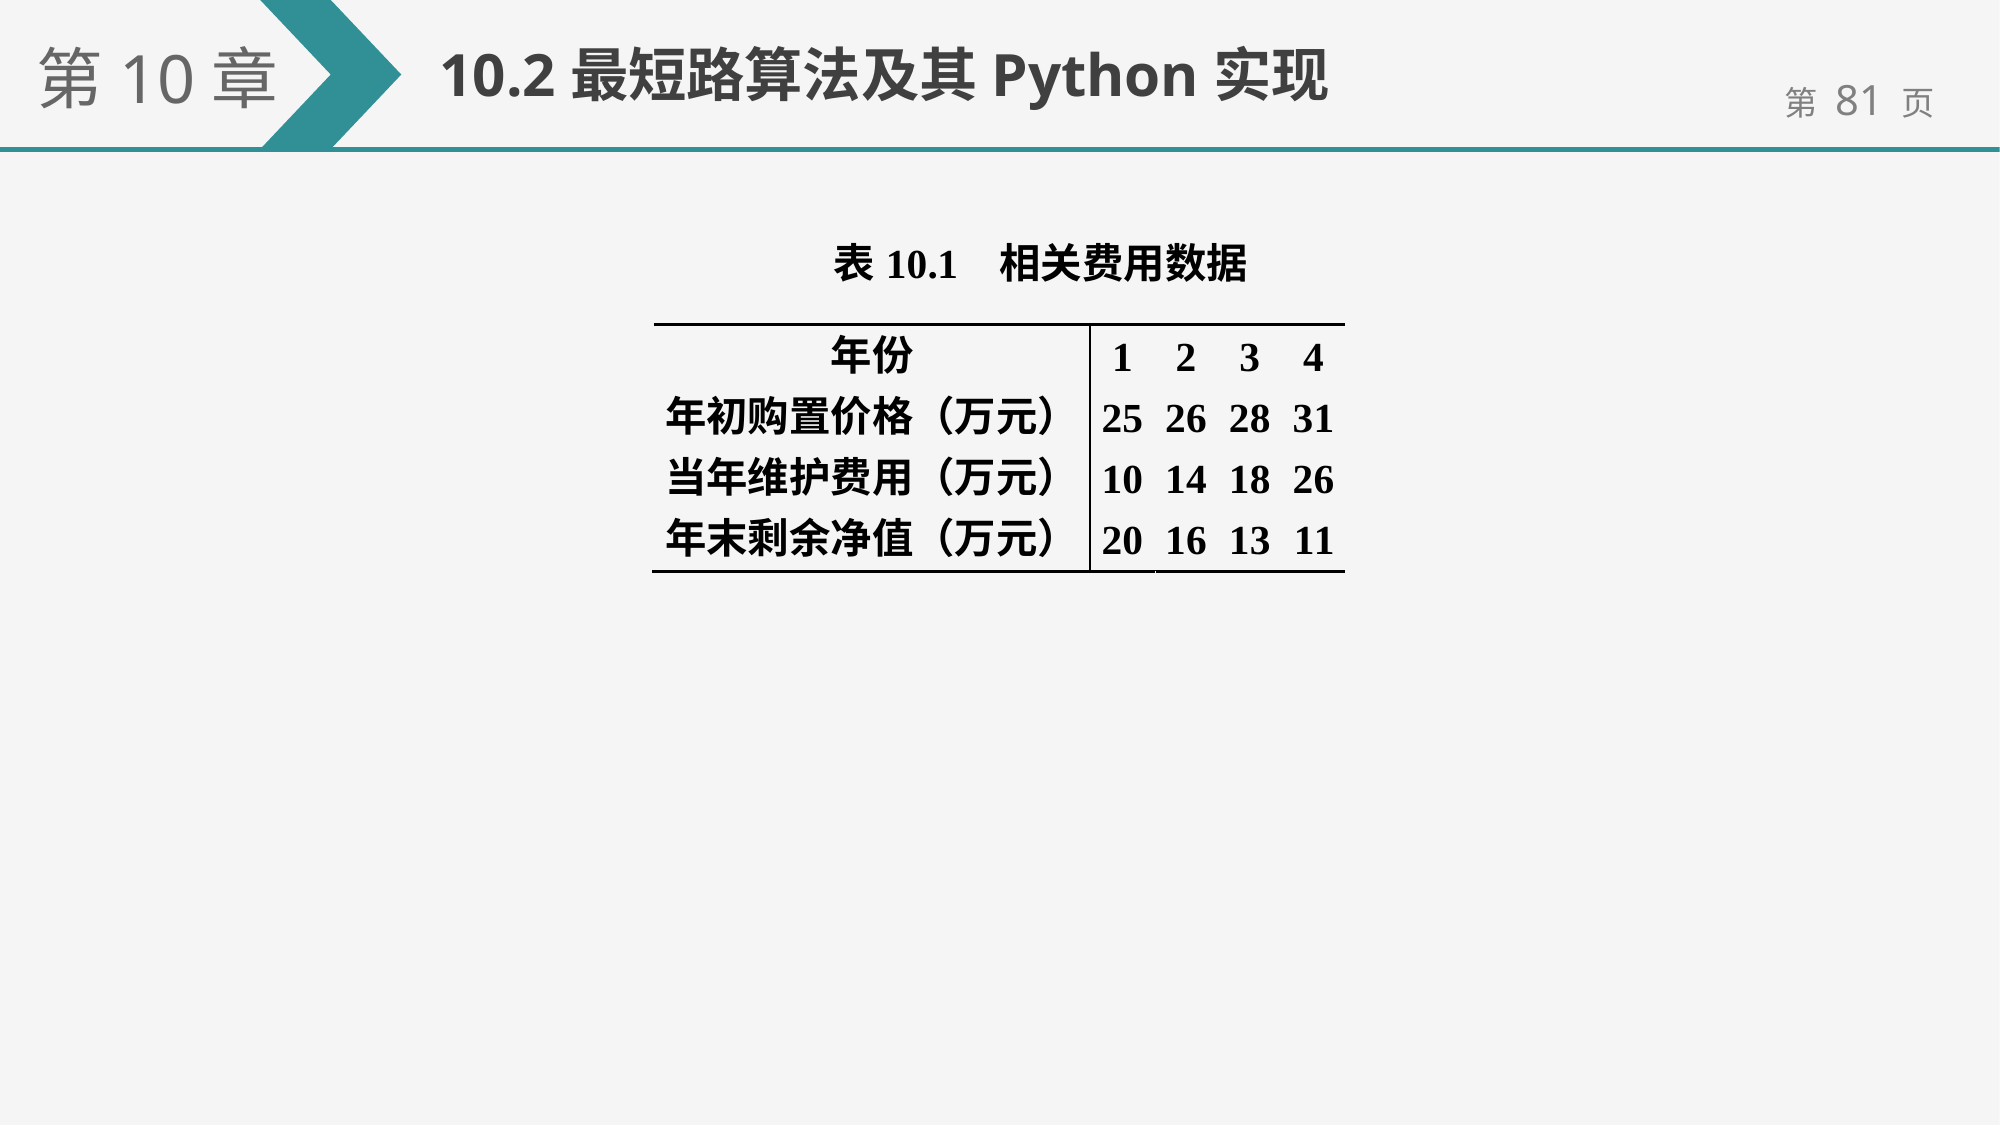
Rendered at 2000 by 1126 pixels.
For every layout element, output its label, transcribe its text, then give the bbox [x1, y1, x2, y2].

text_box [57, 217, 1937, 861]
text_box 第10章 [21, 29, 294, 125]
text_box [258, 0, 403, 148]
text_box 10.2最短路算法及其Python实现 [424, 31, 1532, 116]
